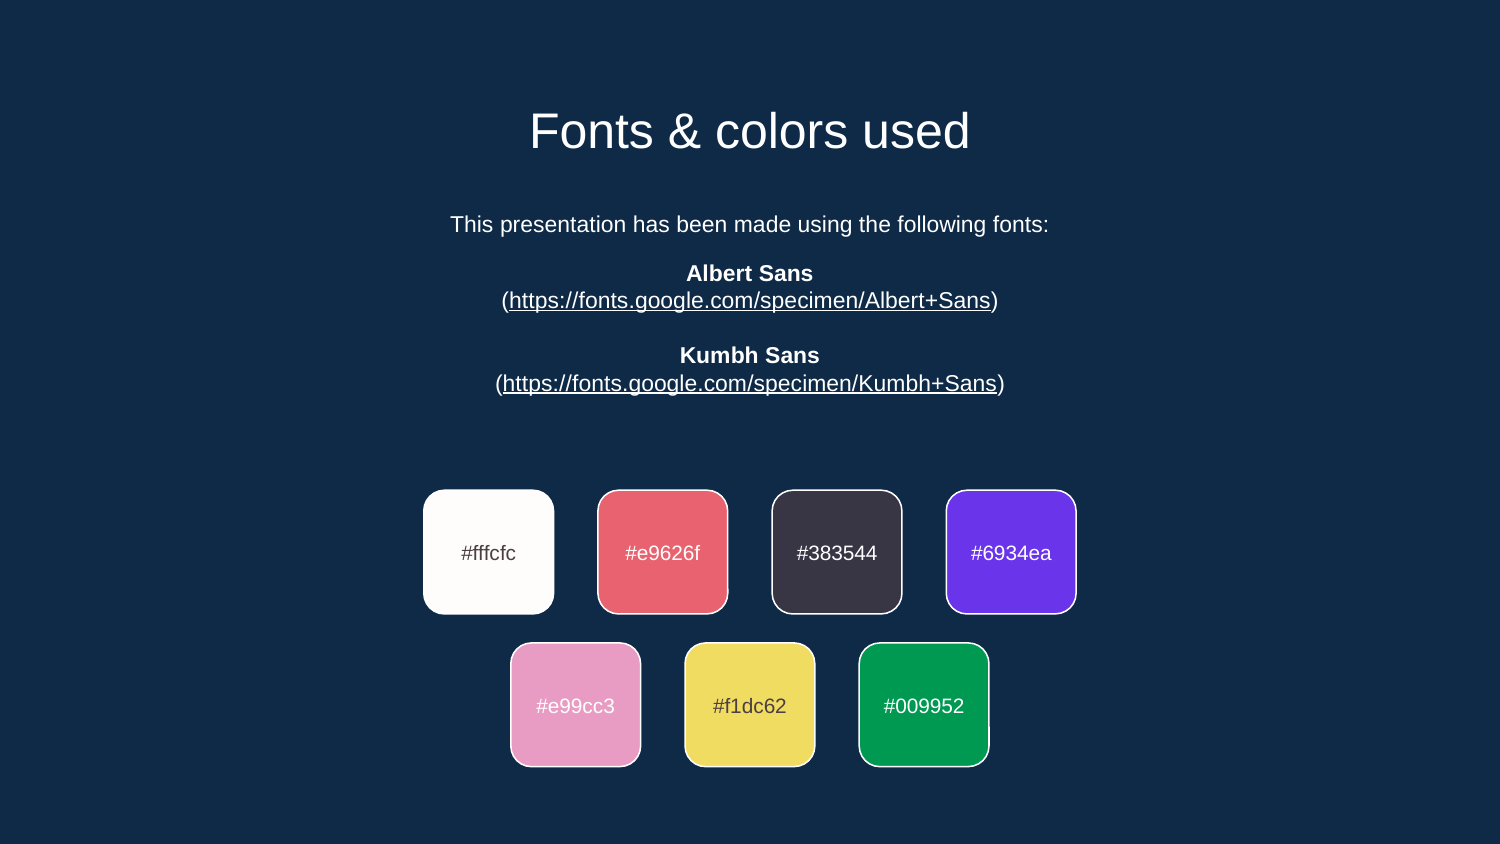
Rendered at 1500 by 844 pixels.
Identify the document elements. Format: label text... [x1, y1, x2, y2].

text_box [597, 589, 728, 614]
text_box [859, 642, 989, 668]
text_box [685, 741, 815, 767]
text_box #383544 [772, 515, 902, 589]
text_box #009952 [859, 668, 989, 741]
text_box [946, 589, 1077, 614]
text_box #e99cc3 [510, 668, 641, 741]
text_box #6934ea [946, 515, 1077, 589]
text_box [685, 642, 815, 668]
text_box [510, 642, 641, 668]
title Fonts & colors used [117, 83, 1383, 163]
text_box [423, 490, 554, 515]
text_box [859, 741, 989, 767]
text_box #e9626f [597, 515, 728, 589]
text_box #fffcfc [423, 515, 554, 589]
text_box [597, 490, 728, 515]
text_box [510, 741, 641, 767]
list This presentation has been made using the following fonts: Albert Sans (https://fonts.google.com/specimen/Albert+Sans) Kumbh Sans (https://fonts.google.com/specimen/Kumbh+Sans) [117, 194, 1383, 436]
text_box [772, 490, 902, 515]
text_box #f1dc62 [685, 668, 815, 741]
text_box [946, 490, 1077, 515]
text_box [423, 589, 554, 614]
text_box [772, 589, 902, 614]
